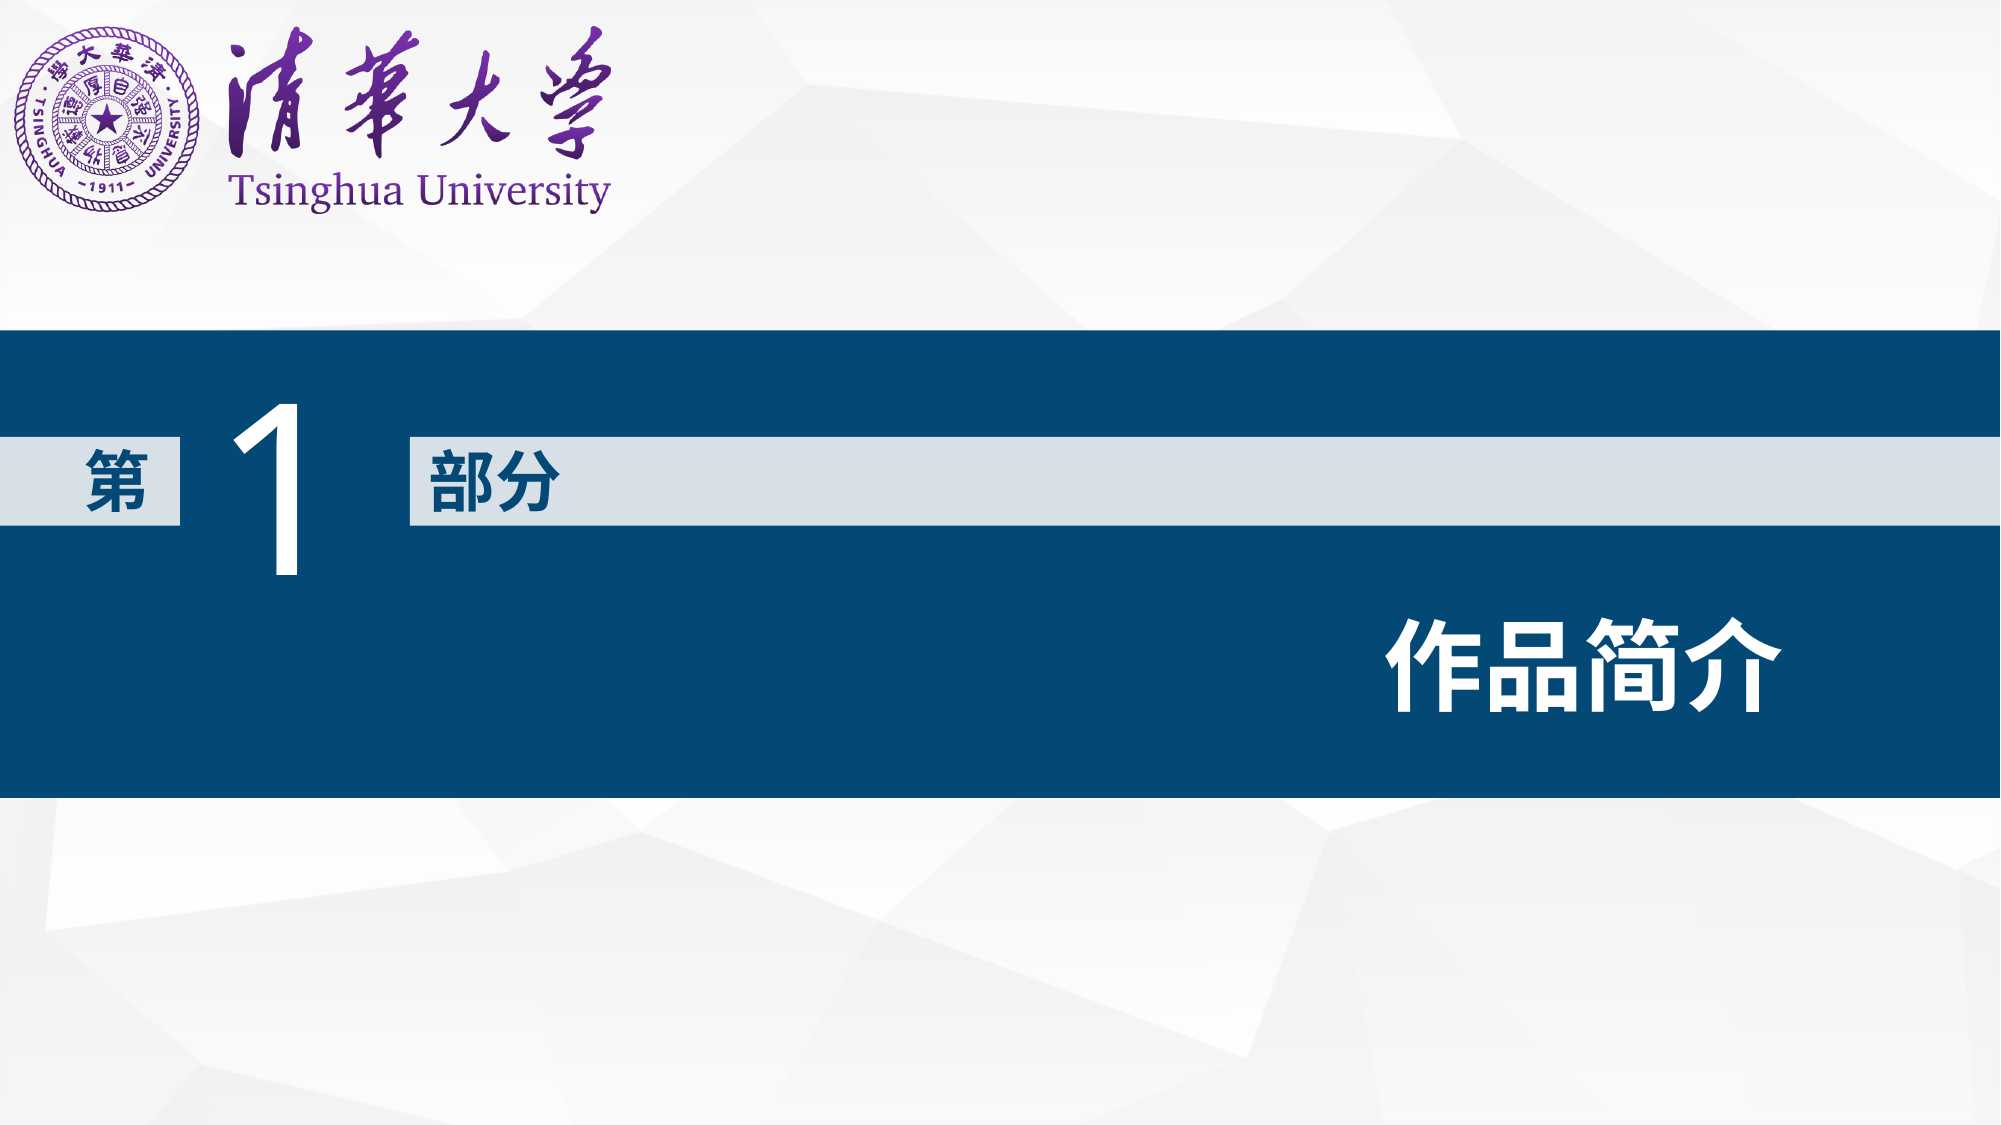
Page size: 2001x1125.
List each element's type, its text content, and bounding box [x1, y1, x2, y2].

text_box [409, 436, 414, 527]
text_box 作品简介 [1114, 595, 2000, 731]
text_box 部分 [414, 432, 705, 528]
text_box [0, 329, 2000, 799]
text_box [705, 436, 2000, 527]
text_box [0, 436, 68, 527]
picture [0, 0, 2001, 1125]
text_box 1 [155, 328, 408, 631]
text_box 第 [68, 432, 163, 528]
